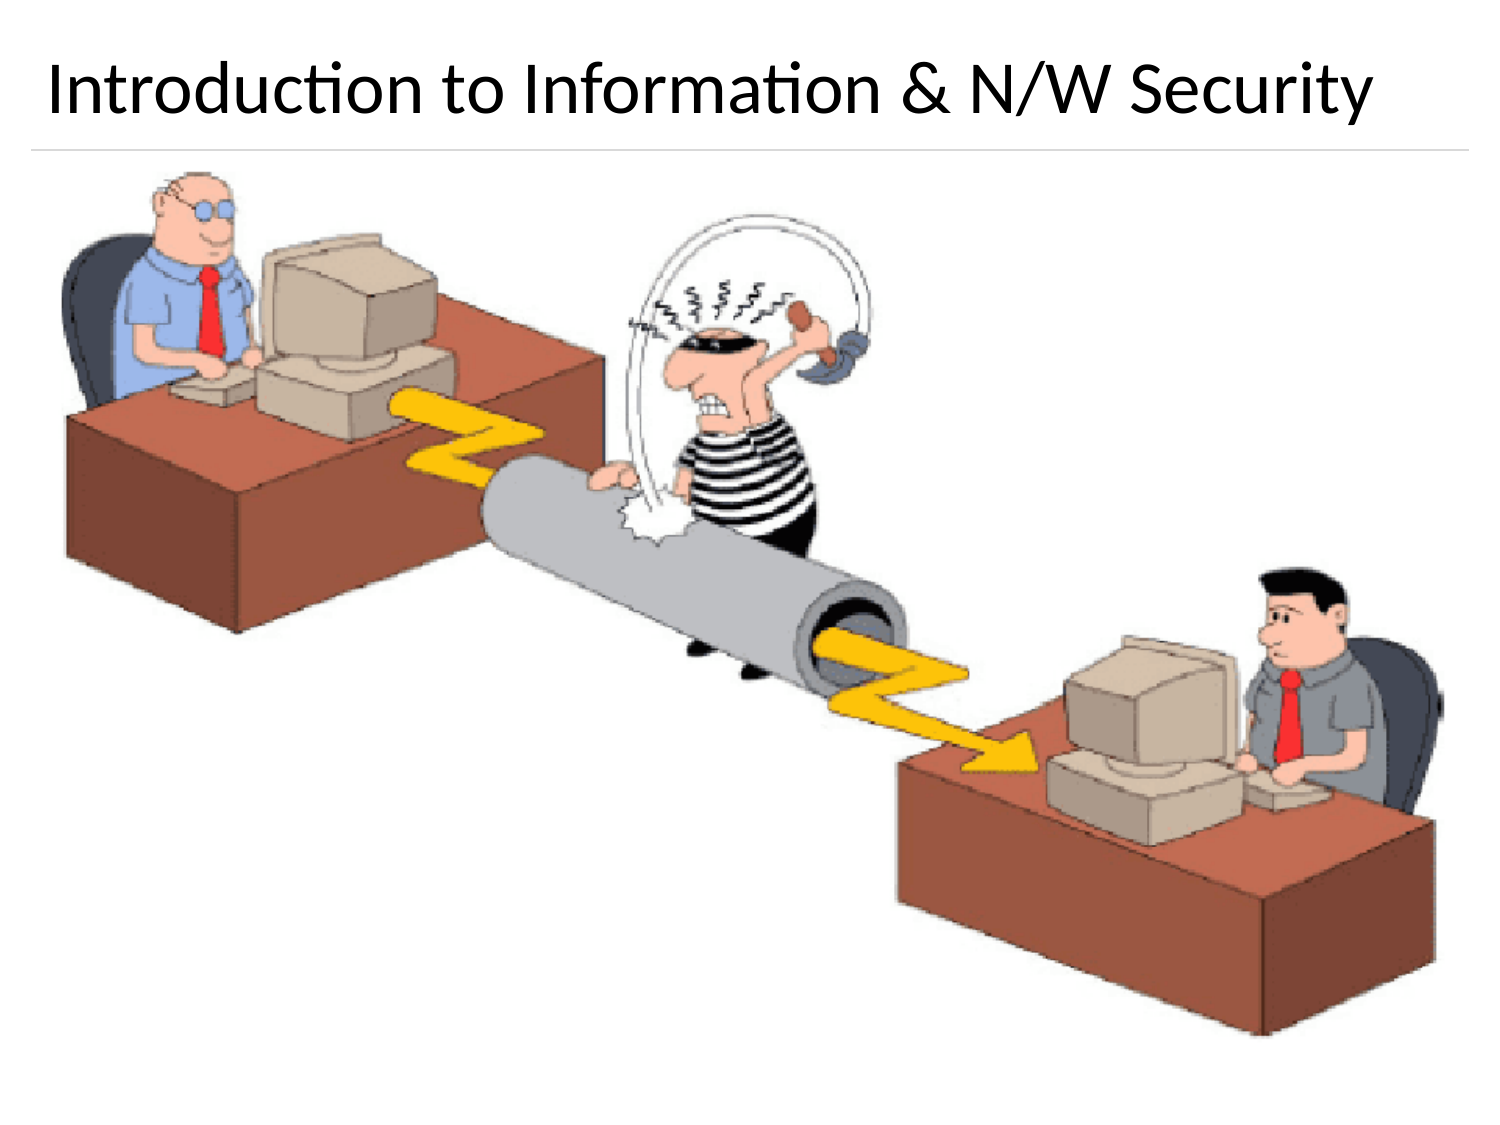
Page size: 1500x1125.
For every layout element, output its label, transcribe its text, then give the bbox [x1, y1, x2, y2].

picture [46, 160, 1459, 1053]
title Introduction to Information & N/W Security [31, 17, 1469, 150]
